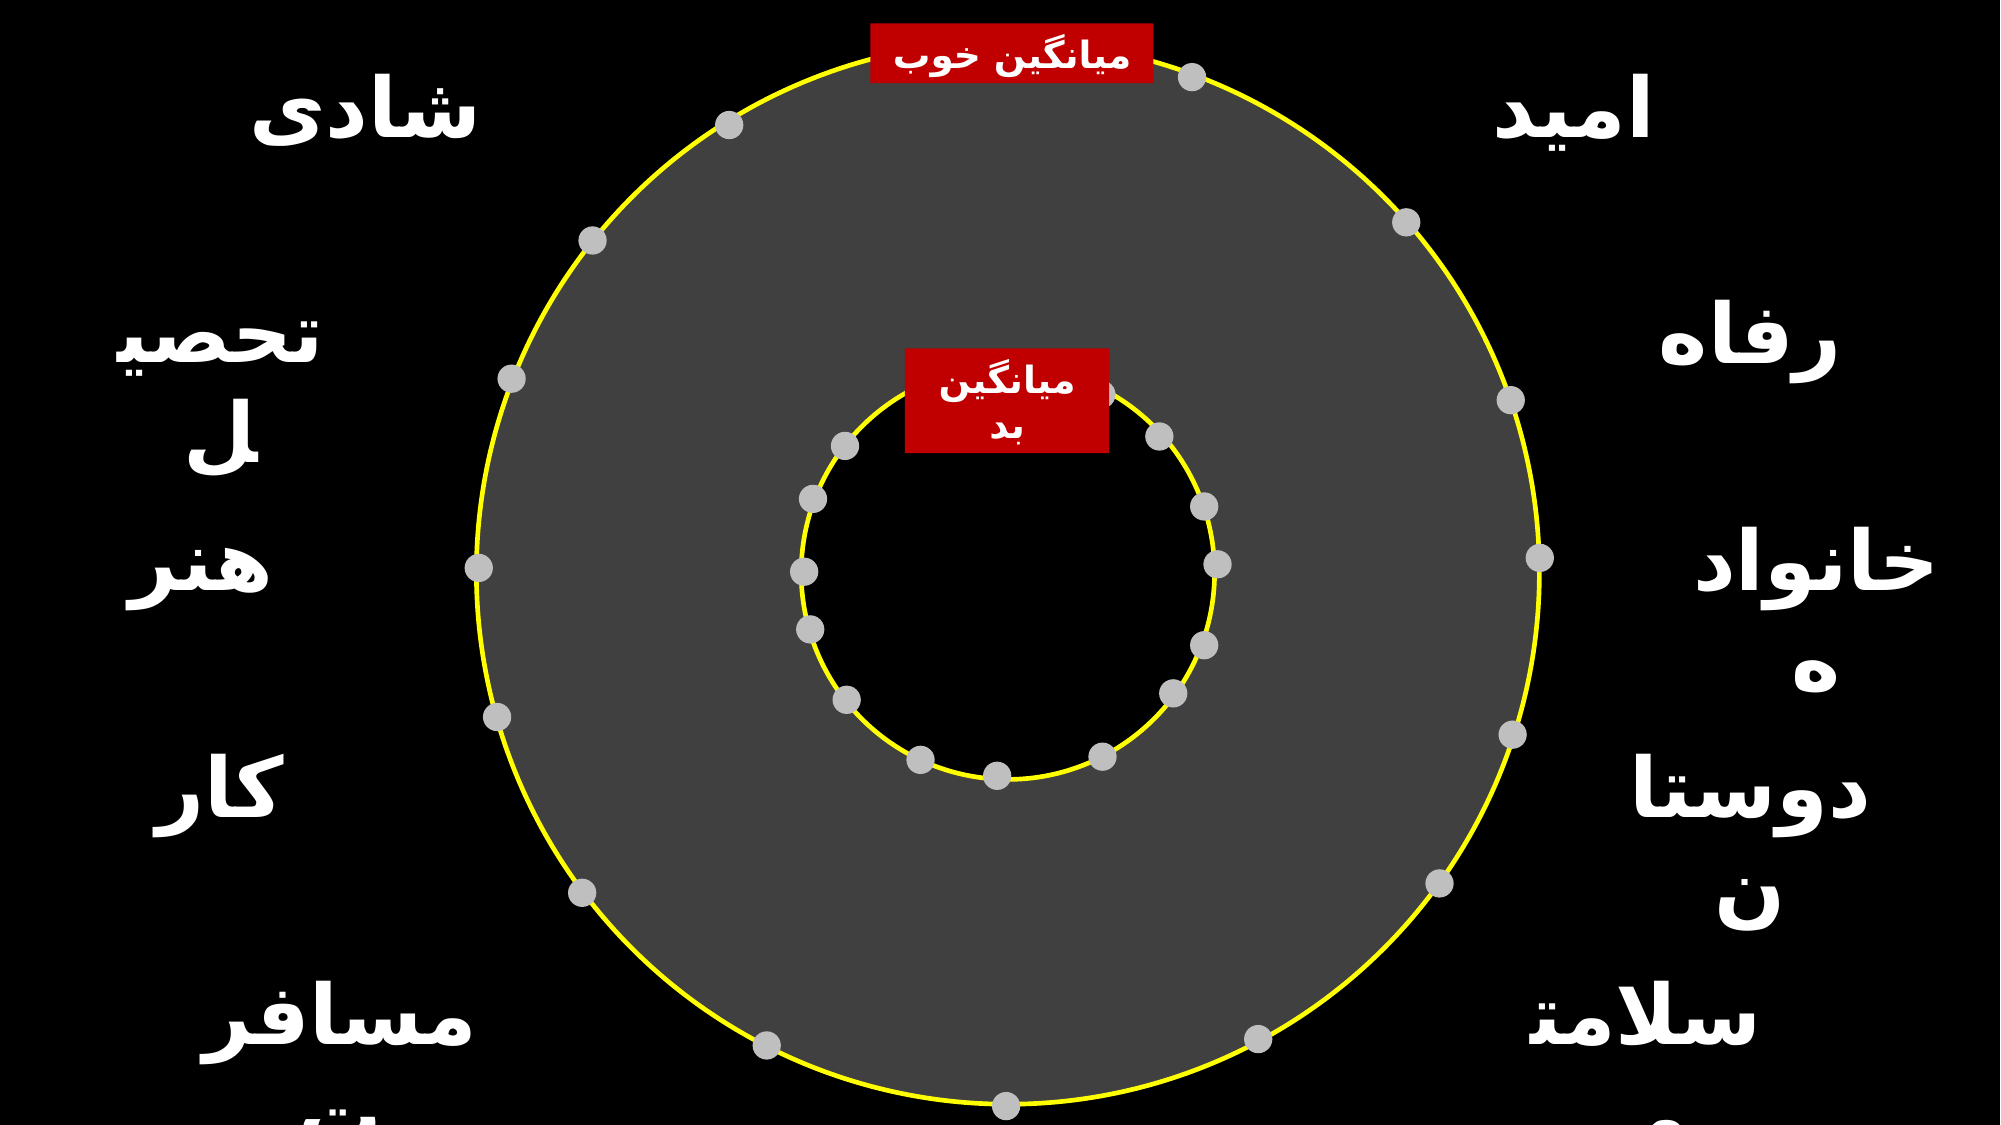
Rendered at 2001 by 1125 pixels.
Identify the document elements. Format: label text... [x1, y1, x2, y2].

text_box [1204, 551, 1231, 578]
text_box رفاه [1608, 273, 1892, 388]
text_box [1110, 385, 1115, 404]
text_box سلامتی [1504, 953, 1788, 1125]
text_box [1089, 743, 1116, 770]
text_box [797, 616, 824, 643]
text_box [753, 1032, 780, 1059]
text_box میانگین خوب [870, 23, 1154, 84]
text_box خانواده [1674, 500, 1958, 715]
text_box [716, 112, 743, 138]
text_box تحصیل [79, 272, 362, 487]
text_box [475, 58, 1541, 1106]
text_box [1526, 545, 1553, 571]
text_box [1191, 632, 1218, 659]
text_box [800, 392, 1216, 781]
text_box امید [1432, 46, 1716, 162]
text_box [833, 686, 860, 713]
text_box دوستان [1608, 726, 1892, 942]
text_box [1179, 64, 1205, 90]
text_box [832, 433, 858, 459]
text_box شادی [224, 46, 508, 162]
text_box [1245, 1026, 1272, 1052]
text_box [791, 558, 818, 585]
text_box [1146, 423, 1173, 450]
text_box هنر [60, 500, 344, 615]
text_box [984, 762, 1010, 789]
text_box میانگین بد [904, 348, 1110, 454]
text_box [1497, 387, 1524, 414]
text_box [569, 879, 596, 906]
text_box کار [79, 727, 362, 842]
text_box [1191, 493, 1218, 520]
text_box [907, 747, 934, 773]
text_box [1160, 680, 1187, 707]
text_box [1393, 209, 1420, 236]
text_box مسافرت [173, 953, 508, 1125]
text_box [1499, 721, 1526, 748]
text_box [579, 227, 606, 254]
text_box [498, 365, 525, 392]
text_box [1426, 870, 1453, 897]
text_box [484, 704, 510, 730]
text_box [800, 486, 826, 512]
text_box [993, 1093, 1019, 1119]
text_box [465, 555, 492, 581]
